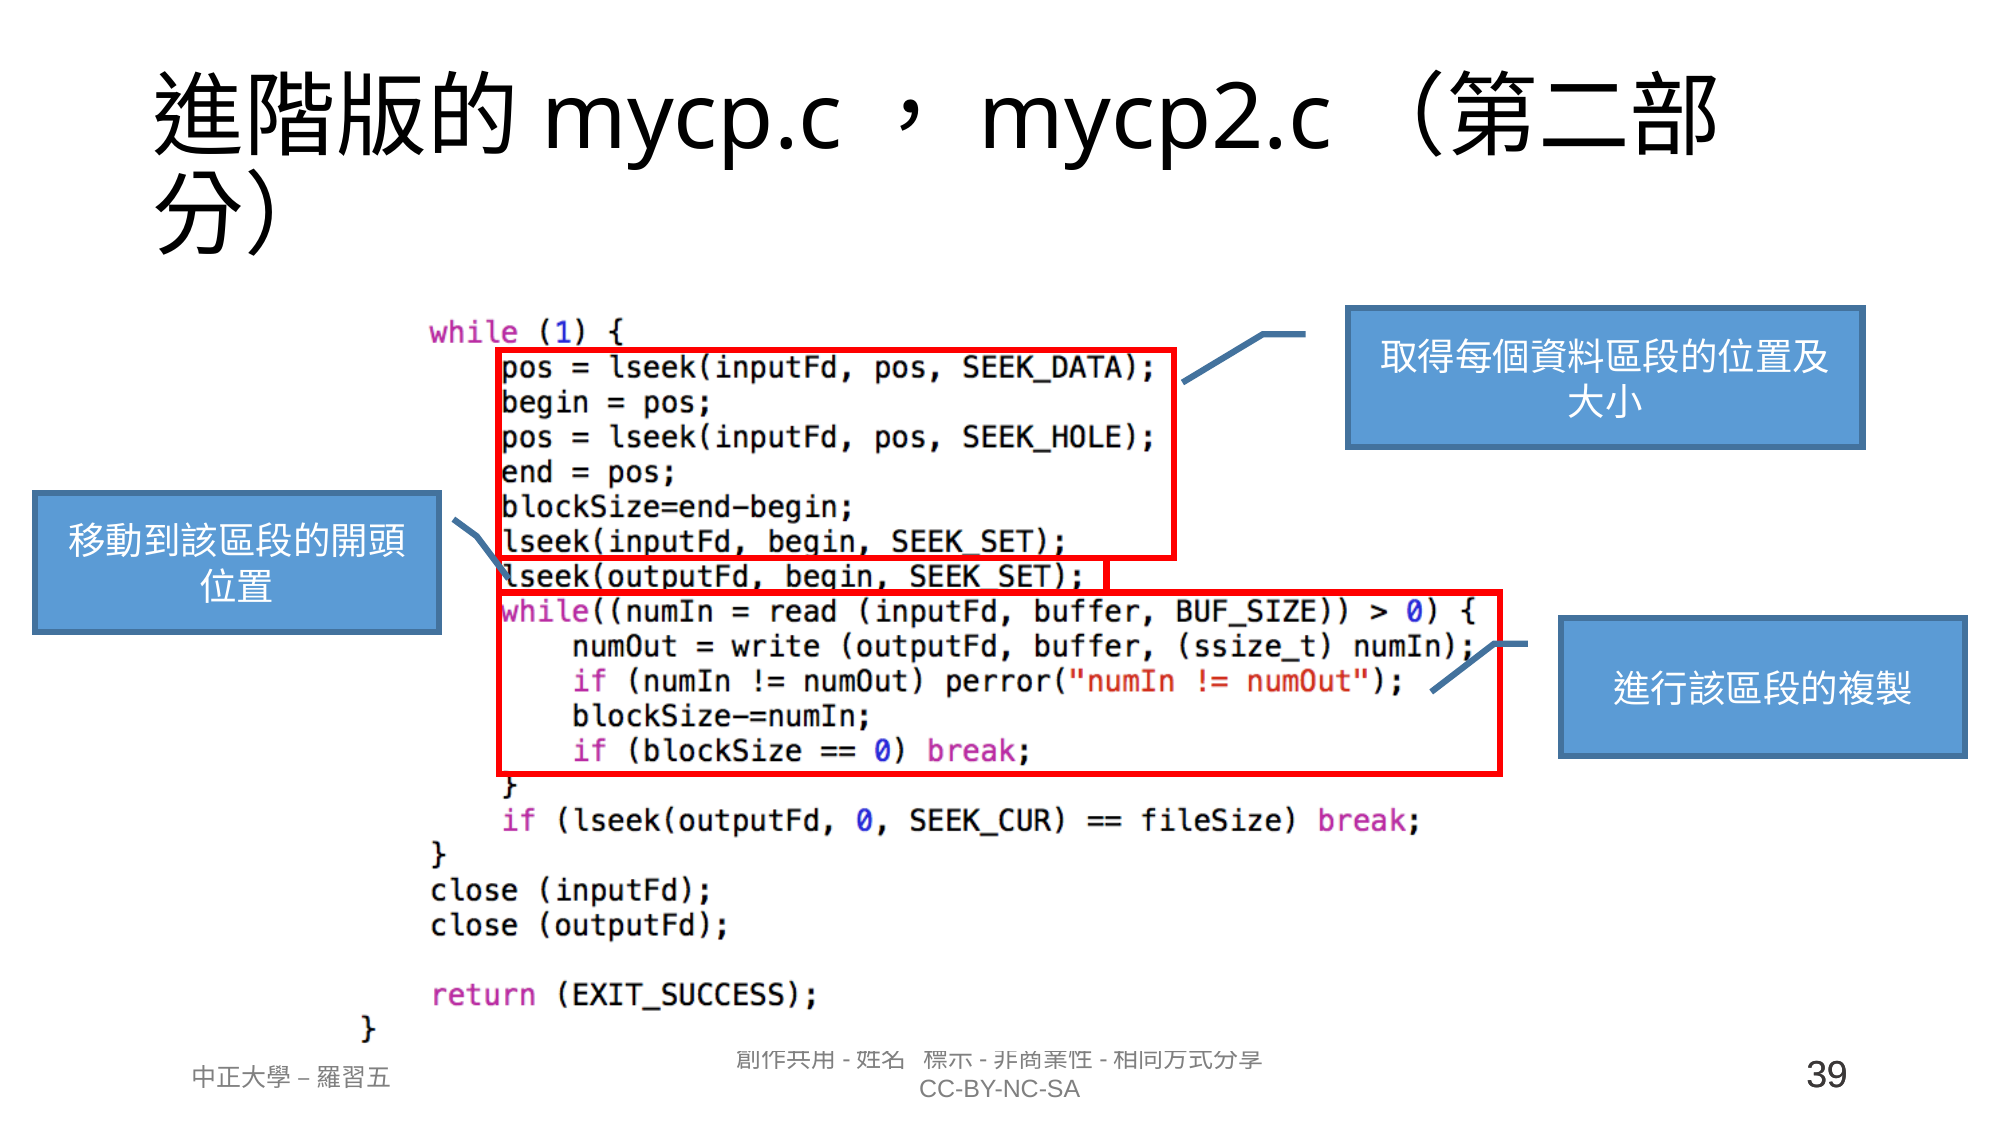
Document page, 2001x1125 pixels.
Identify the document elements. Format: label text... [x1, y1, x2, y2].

title 進階版的mycp.c，mycp2.c（第二部分） [137, 59, 1863, 278]
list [354, 292, 1501, 1051]
text_box 進行該區段的複製 [1560, 617, 1966, 757]
text_box 移動到該區段的開頭位置 [34, 492, 354, 633]
text_box 取得每個資料區段的位置及大小 [1501, 307, 1864, 448]
